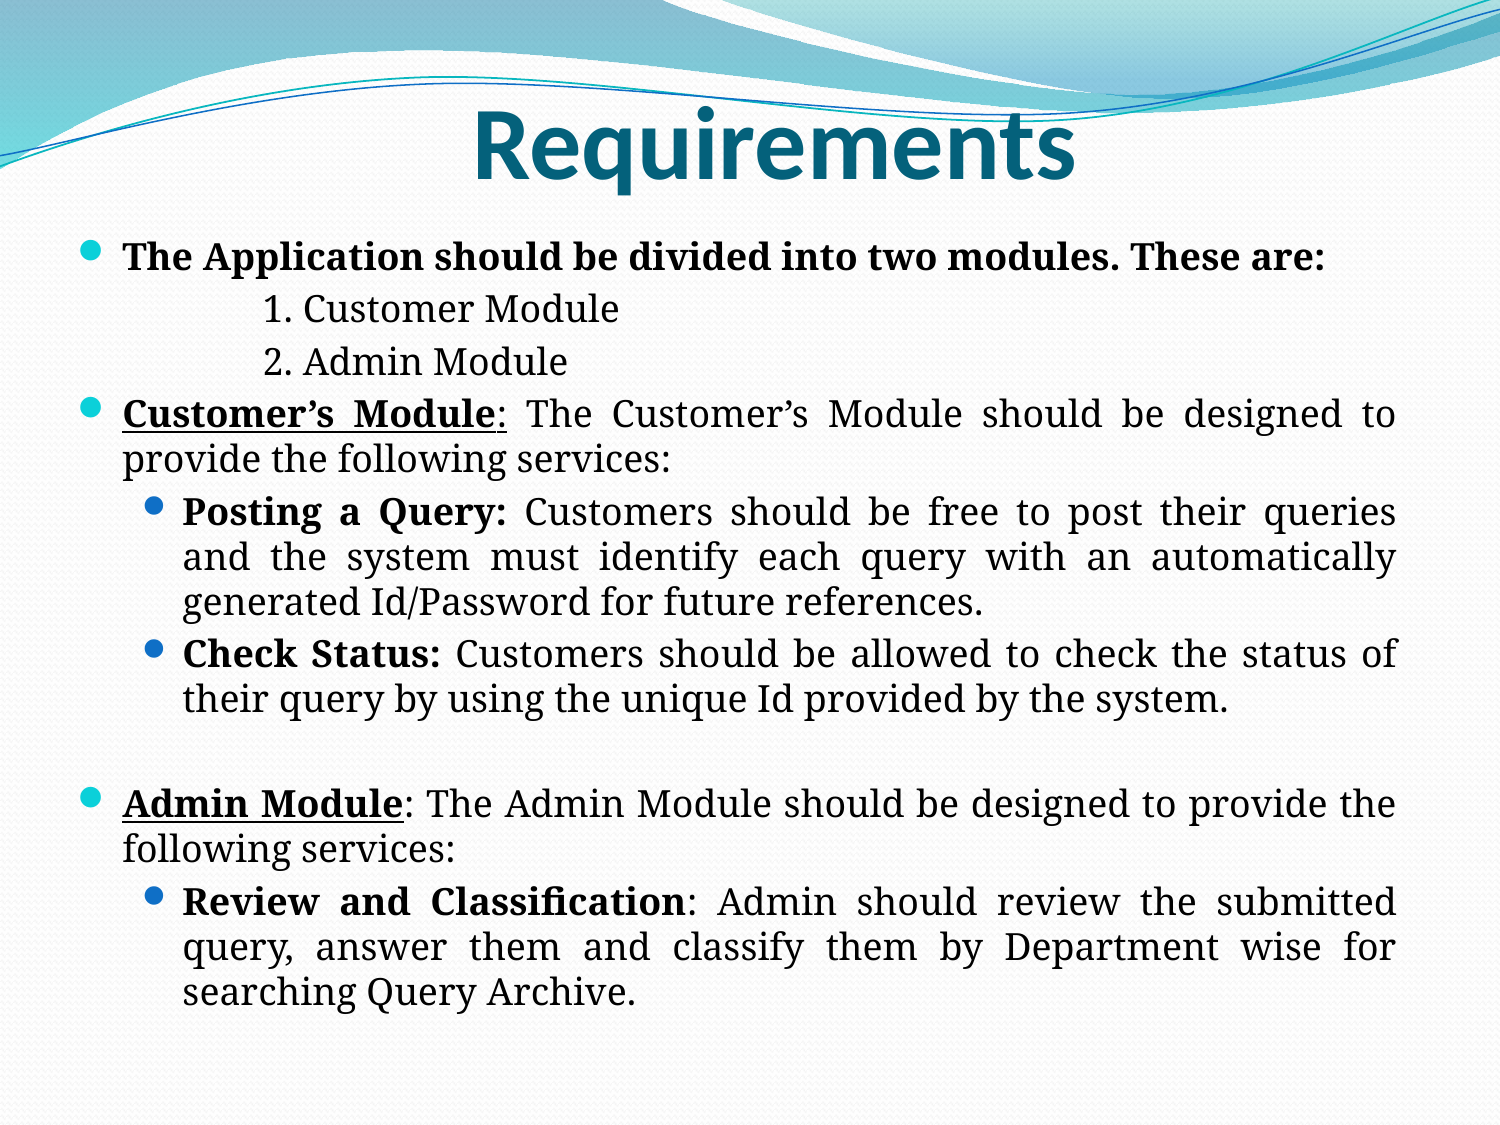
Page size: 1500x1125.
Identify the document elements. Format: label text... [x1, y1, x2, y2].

list The Application should be divided into two modules. These are: 1. Customer Module 2. Admin Module Customer’s Module: The Customer’s Module should be designed to provide the following services: Posting a Query: Customers should be free to post their queries and the system must identify each query with an automatically generated Id/Password for future references. Check Status: Customers should be allowed to check the status of their query by using the unique Id provided by the system. Admin Module: The Admin Module should be designed to provide the following services: Review and Classification: Admin should review the submitted query, answer them and classify them by Department wise for searching Query Archive. [62, 224, 1413, 946]
title Requirements [99, 77, 1451, 201]
